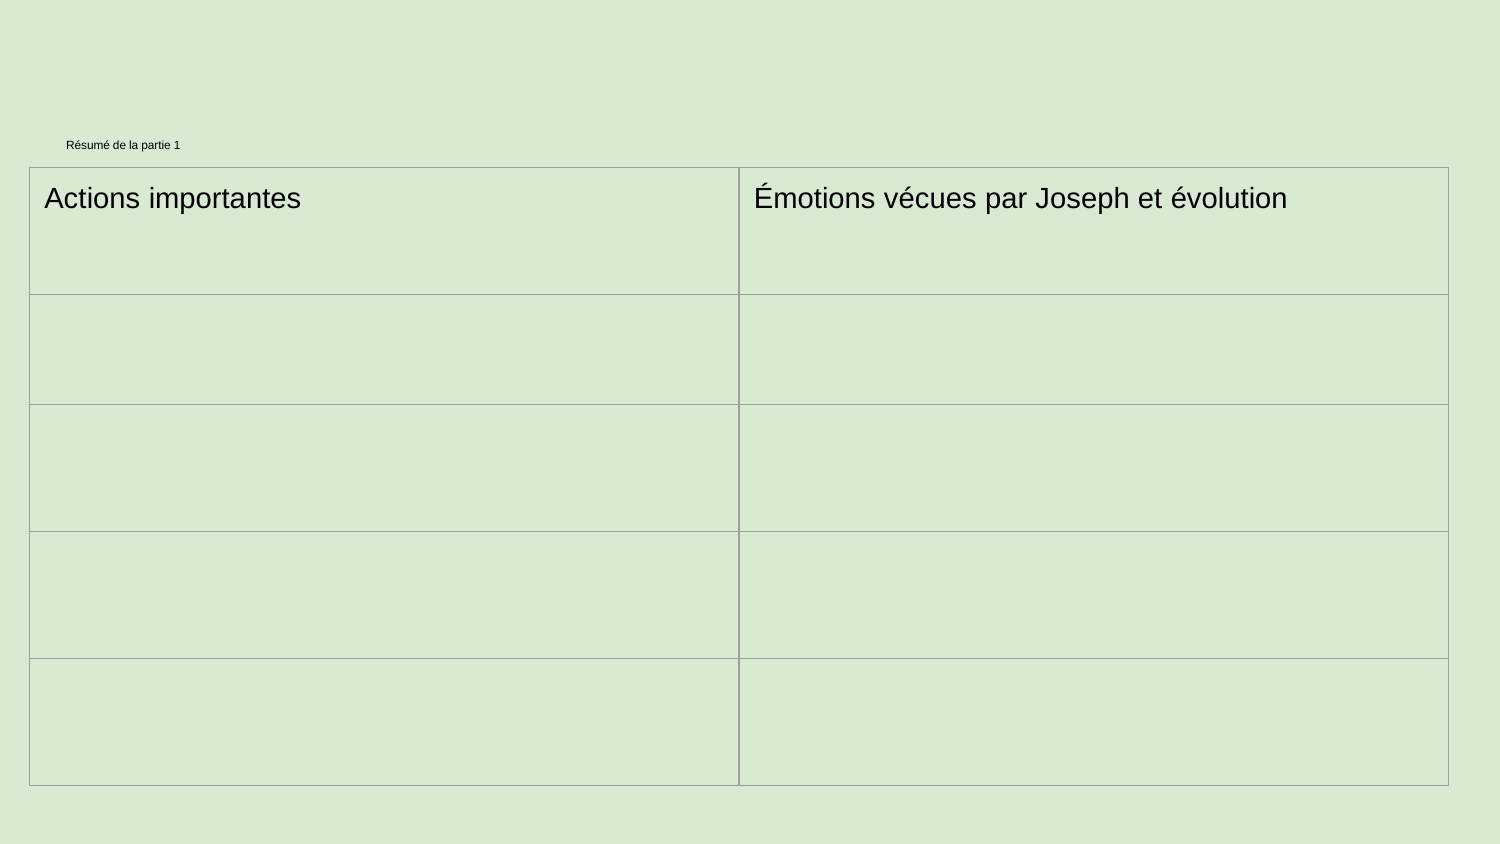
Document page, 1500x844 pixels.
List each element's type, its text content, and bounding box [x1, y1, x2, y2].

table_header Émotions vécues par Joseph et évolution [740, 168, 1448, 294]
table_cell [30, 295, 738, 404]
table_cell [740, 295, 1448, 404]
table_cell [740, 659, 1448, 785]
table_cell [740, 532, 1448, 658]
table_cell [30, 405, 738, 531]
title Résumé de la partie 1 [51, 122, 1449, 167]
table_cell [740, 405, 1448, 531]
table_header Actions importantes [30, 168, 738, 294]
table_cell [30, 659, 738, 785]
table_cell [30, 532, 738, 658]
